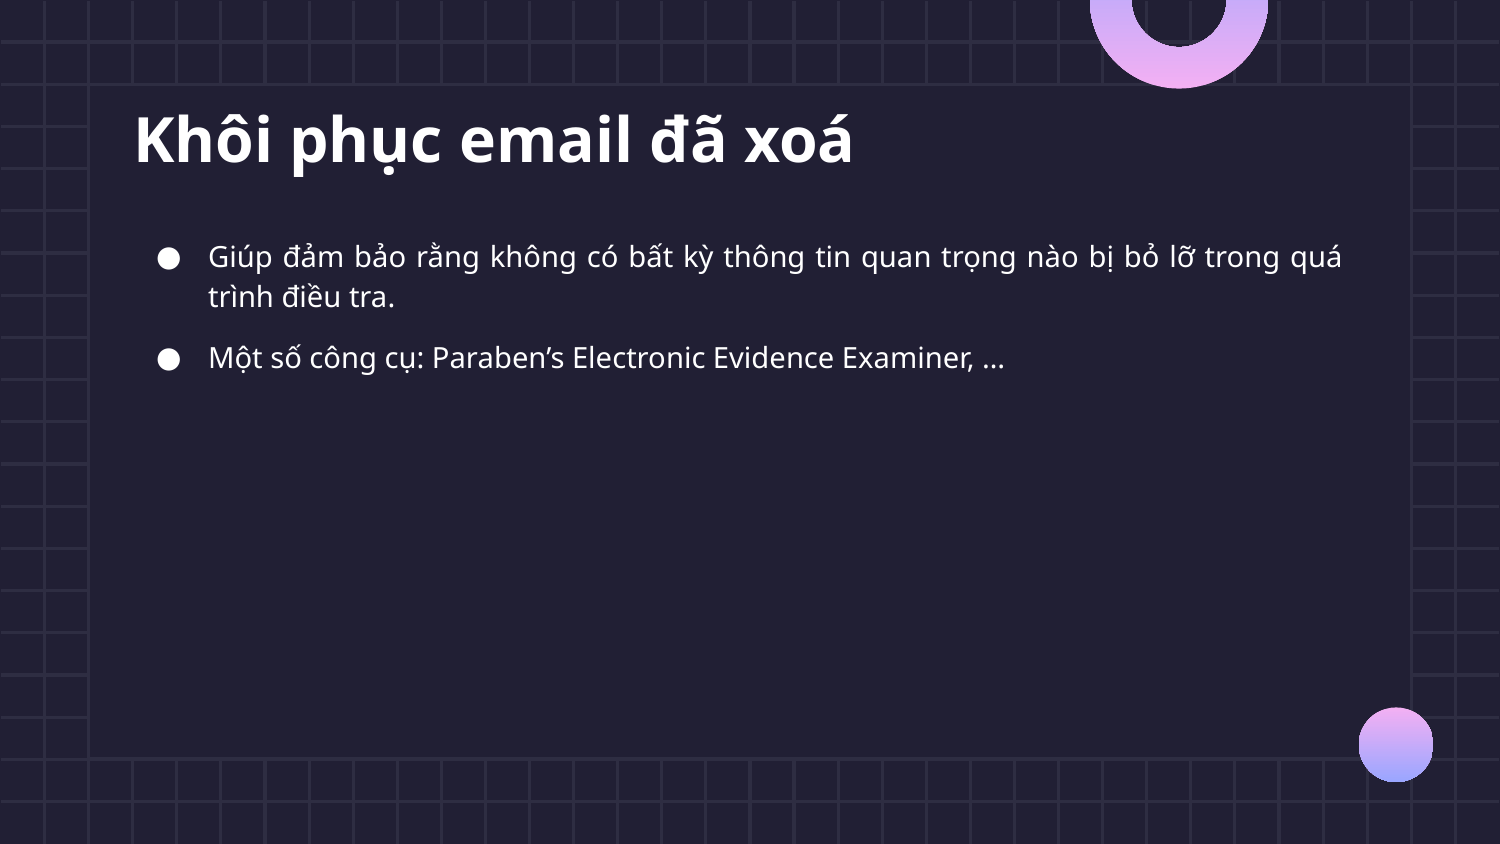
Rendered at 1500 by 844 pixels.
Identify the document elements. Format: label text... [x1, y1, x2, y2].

text_box [1358, 707, 1434, 783]
title Khôi phục email đã xoá [118, 85, 1382, 200]
text_box Giúp đảm bảo rằng không có bất kỳ thông tin quan trọng nào bị bỏ lỡ trong quá trình điều tra. Một số công cụ: Paraben’s Electronic Evidence Examiner, … [118, 217, 1359, 717]
